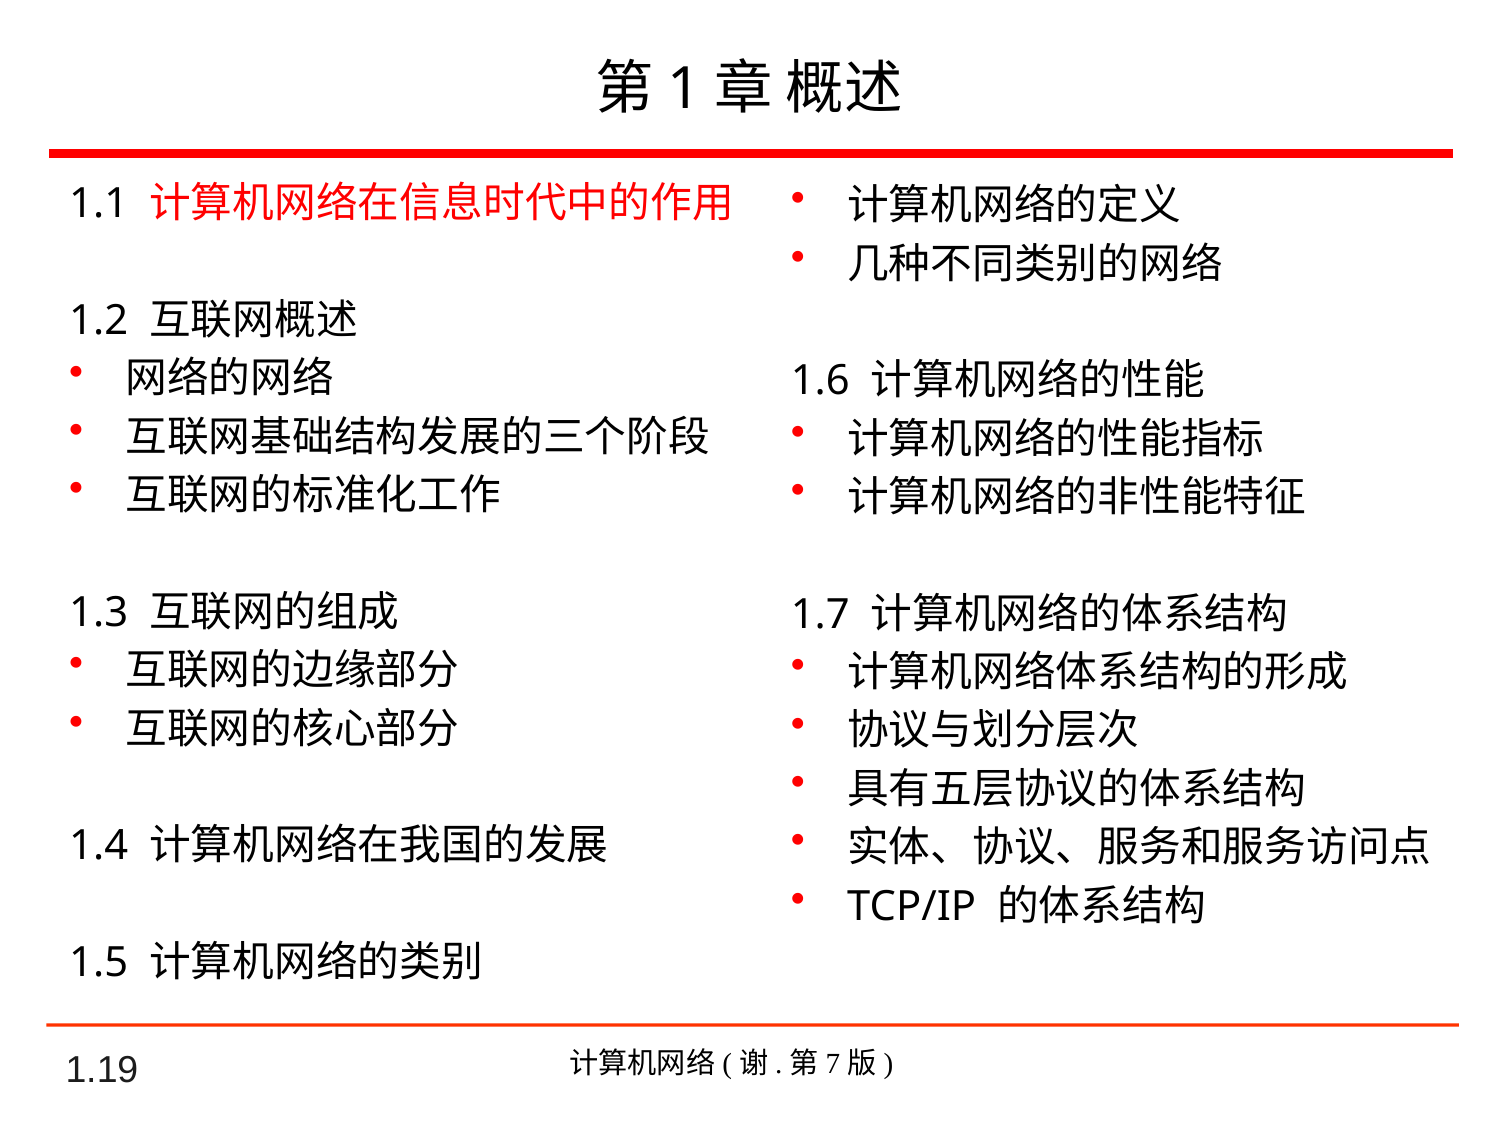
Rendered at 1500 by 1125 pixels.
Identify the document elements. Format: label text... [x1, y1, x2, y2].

list 1.1 计算机网络在信息时代中的作用 1.2 互联网概述 网络的网络 互联网基础结构发展的三个阶段 互联网的标准化工作 1.3 互联网的组成 互联网的边缘部分 互联网的核心部分 1.4 计算机网络在我国的发展 1.5 计算机网络的类别 [53, 168, 776, 1014]
list 计算机网络的定义 几种不同类别的网络 1.6 计算机网络的性能 计算机网络的性能指标 计算机网络的非性能特征 1.7 计算机网络的体系结构 计算机网络体系结构的形成 协议与划分层次 具有五层协议的体系结构 实体、协议、服务和服务访问点 TCP/IP 的体系结构 [775, 170, 1460, 1014]
title 第1章 概述 [58, 33, 1440, 137]
